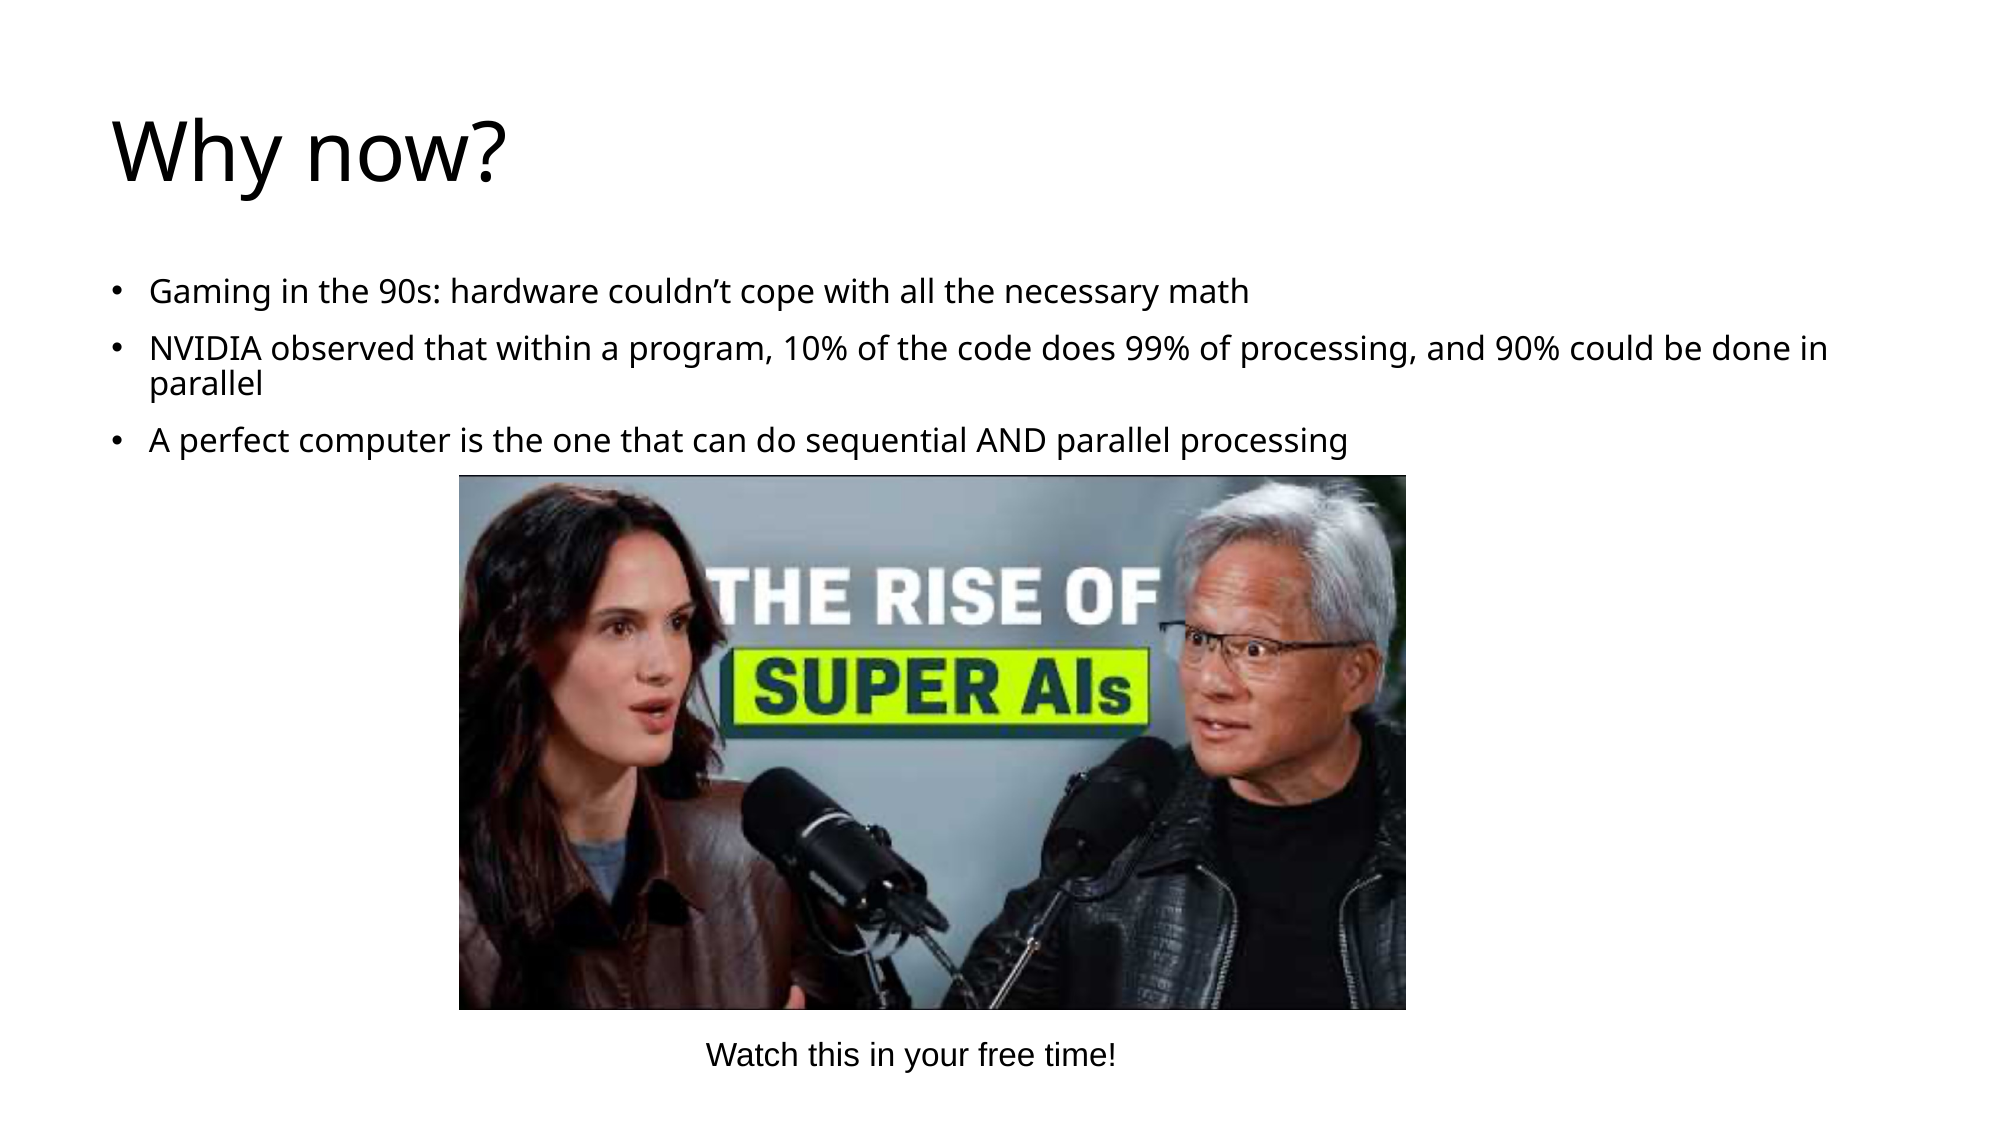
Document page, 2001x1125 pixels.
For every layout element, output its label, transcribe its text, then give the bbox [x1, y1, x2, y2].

text_box Why now? [96, 101, 1903, 244]
text_box Watch this in your free time! [705, 1033, 1566, 1074]
text_box Gaming in the 90s: hardware couldn’t cope with all the necessary math NVIDIA observed that within a program, 10% of the code does 99% of processing, and 90% could be done in parallel A perfect computer is the one that can do sequential AND parallel processing [96, 267, 1903, 1090]
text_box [457, 474, 1407, 1011]
